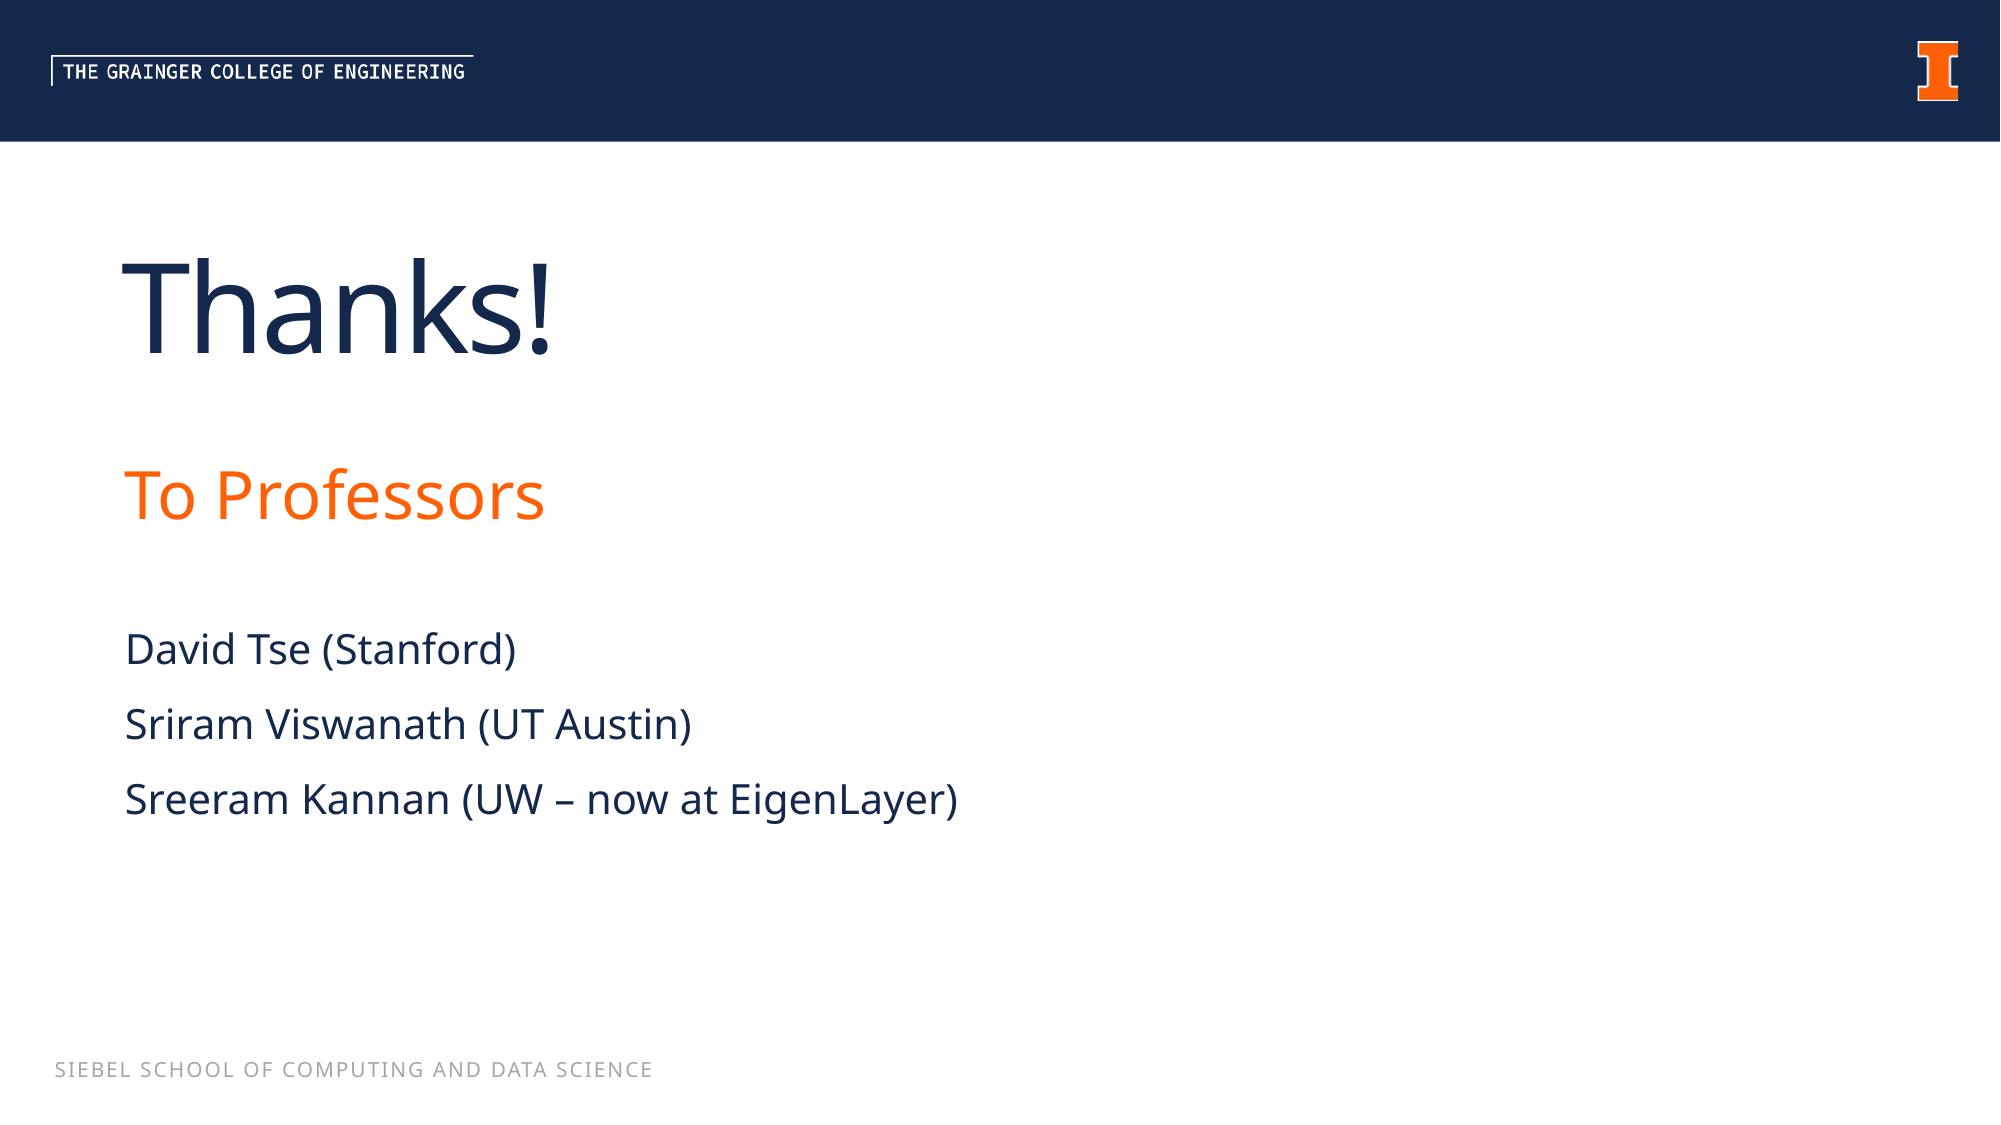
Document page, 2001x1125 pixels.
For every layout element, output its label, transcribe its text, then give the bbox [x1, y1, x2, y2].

list Thanks! [106, 266, 1040, 425]
list To Professors [109, 458, 1040, 540]
list David Tse (Stanford) Sriram Viswanath (UT Austin) Sreeram Kannan (UW – now at EigenLayer) [109, 540, 1592, 1018]
